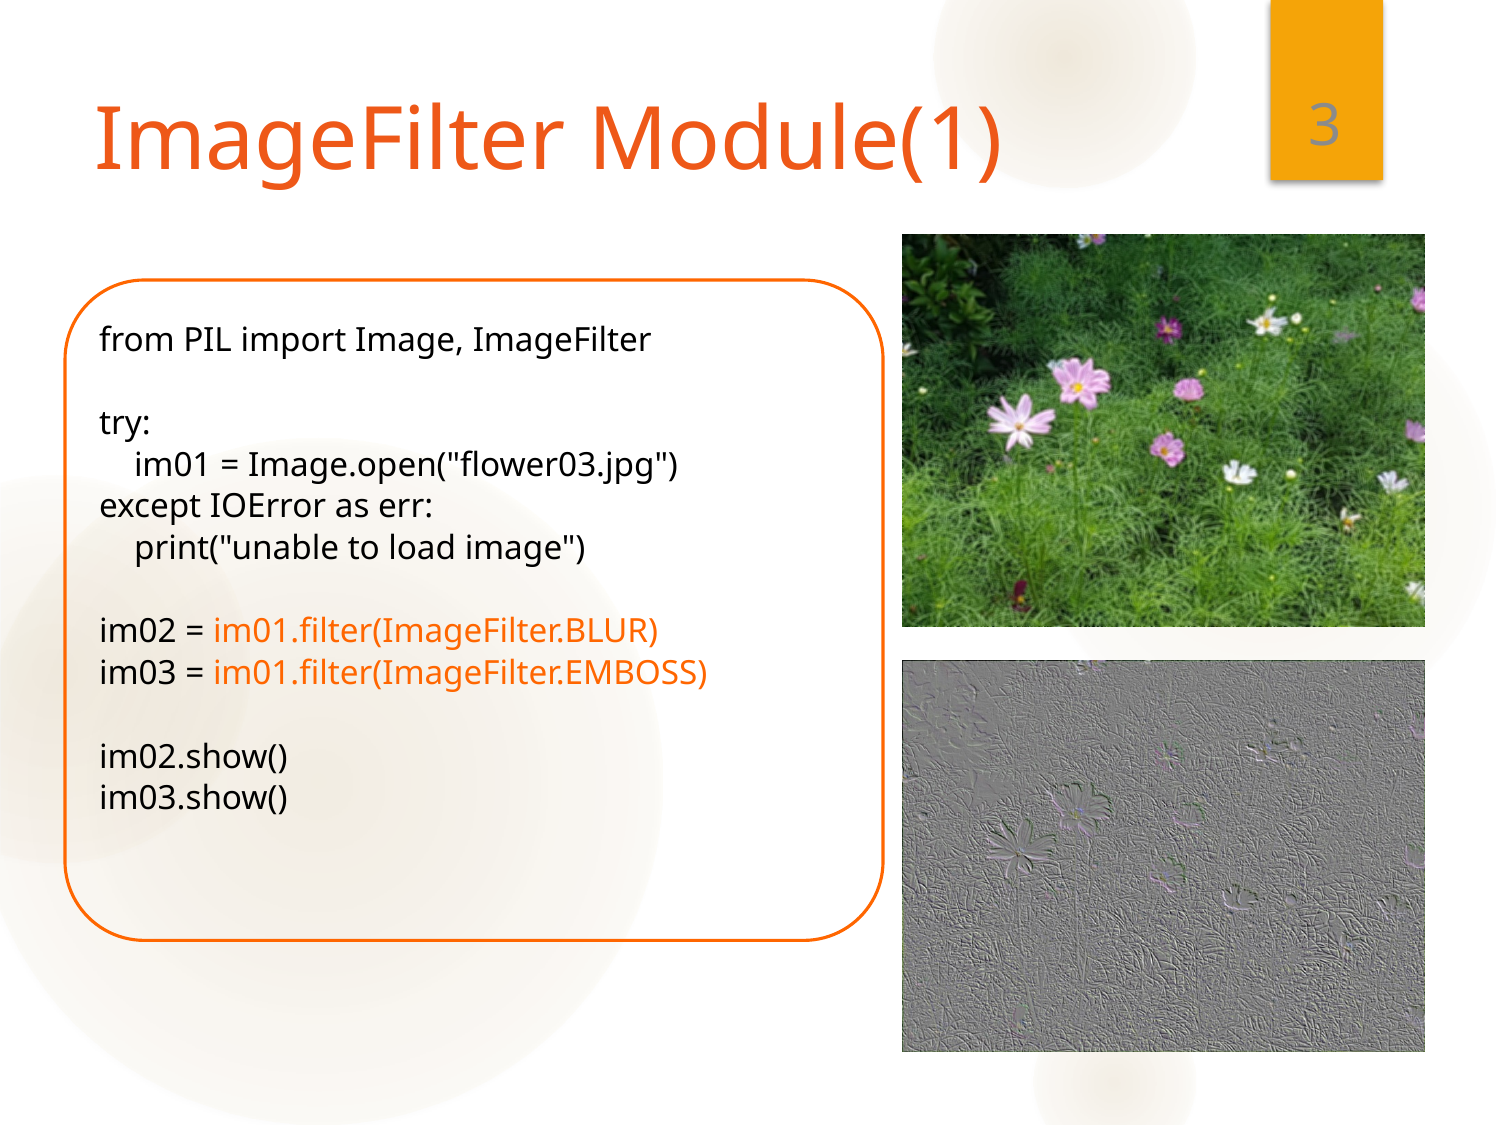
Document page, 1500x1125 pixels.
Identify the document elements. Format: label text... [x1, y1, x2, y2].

text_box [64, 279, 884, 941]
title ImageFilter Module(1) [79, 74, 1237, 304]
picture [902, 659, 1425, 1052]
text_box from PIL import Image, ImageFilter try: im01 = Image.open("flower03.jpg") except IOError as err: print("unable to load image") im02 = im01.filter(ImageFilter.BLUR) im03 = im01.filter(ImageFilter.EMBOSS) im02.show() im03.show() [84, 308, 864, 824]
picture [902, 234, 1425, 627]
slide_number 3 [1273, 48, 1378, 175]
